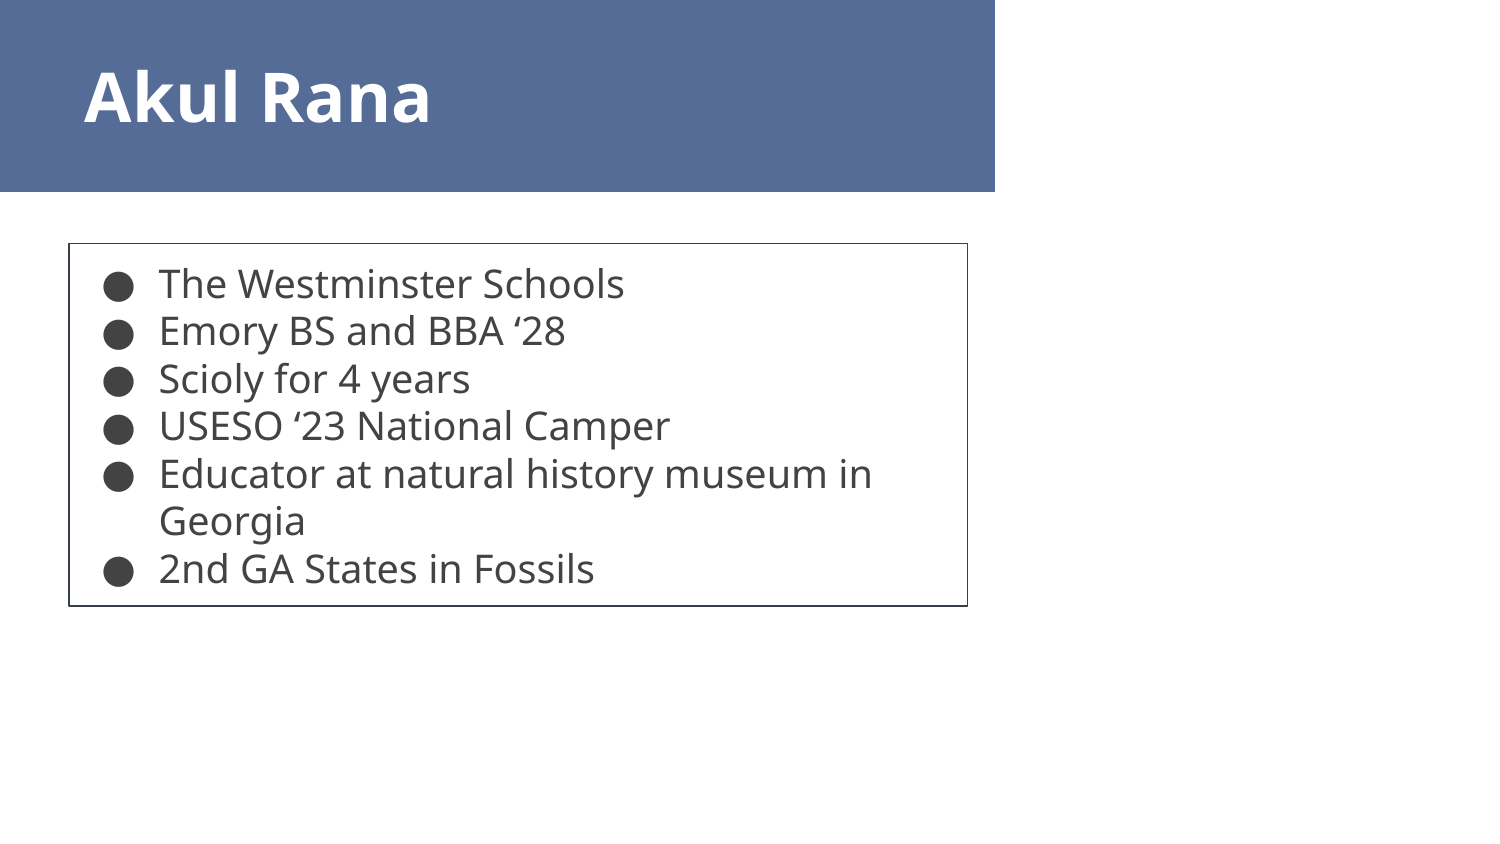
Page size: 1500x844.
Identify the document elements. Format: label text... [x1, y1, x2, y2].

text_box The Westminster Schools Emory BS and BBA ‘28 Scioly for 4 years USESO ‘23 National Camper Educator at natural history museum in Georgia 2nd GA States in Fossils [68, 243, 968, 606]
title Akul Rana [69, 39, 824, 211]
text_box [0, 0, 995, 192]
